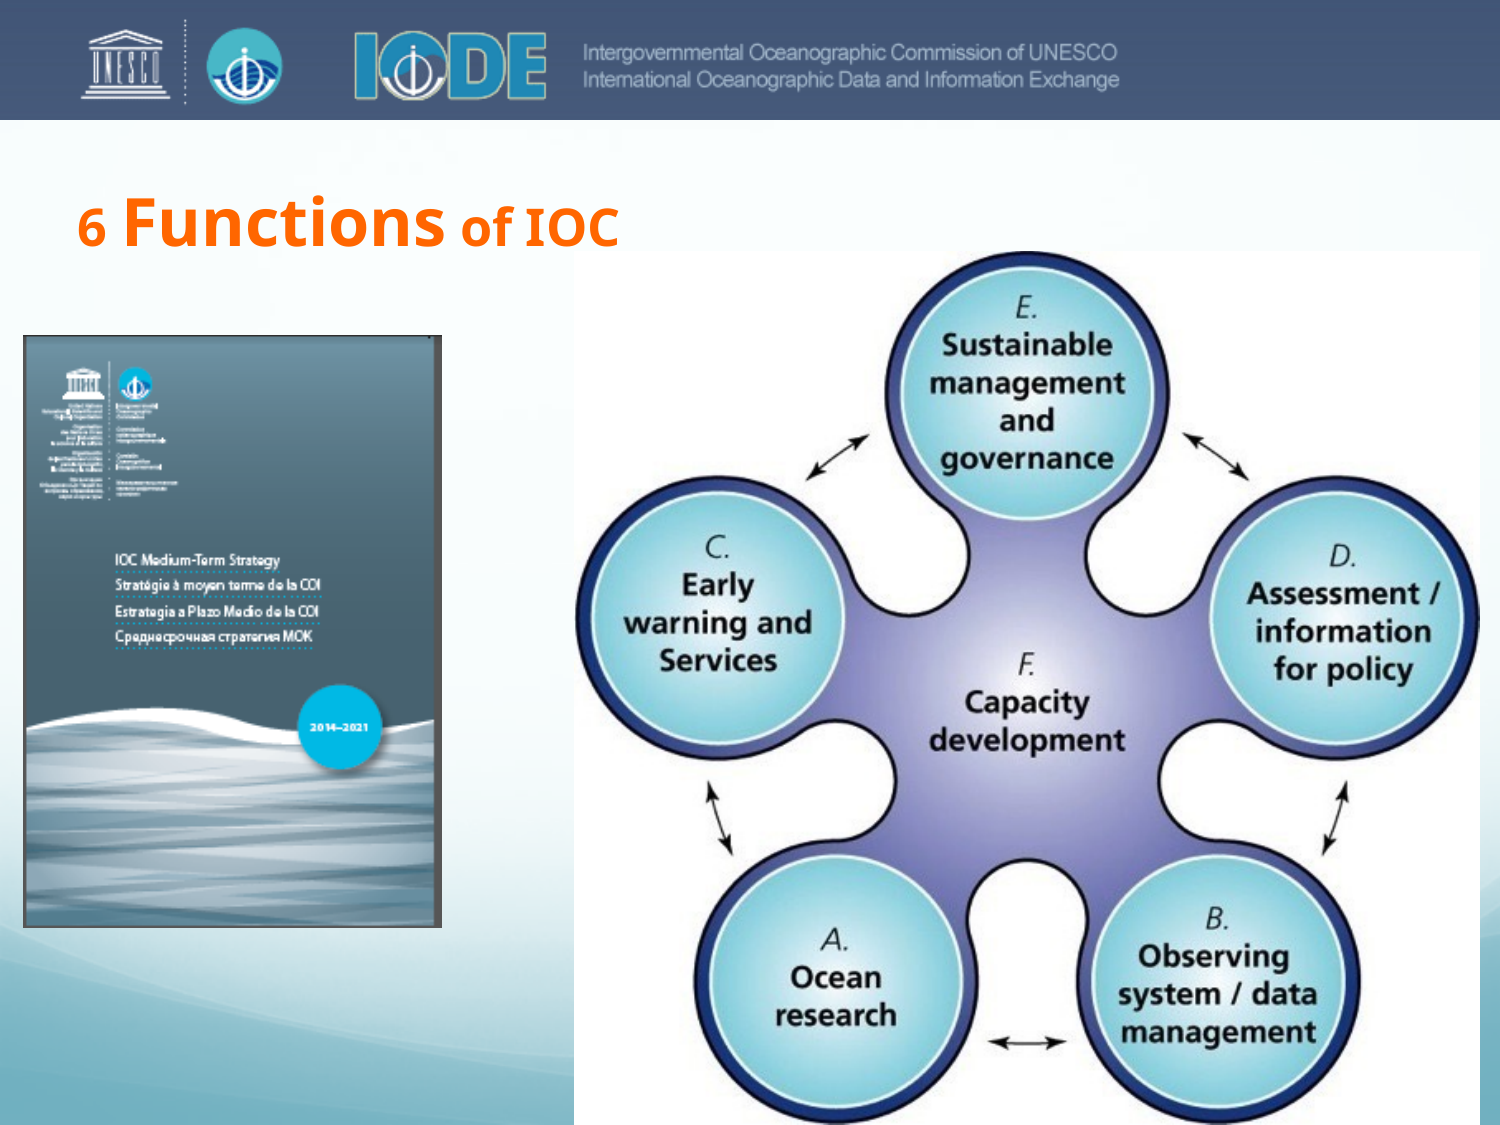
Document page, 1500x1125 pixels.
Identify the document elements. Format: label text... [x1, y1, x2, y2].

picture [22, 334, 443, 928]
picture [574, 250, 1481, 1125]
text_box 6 Functions of IOC [62, 125, 1500, 314]
picture [0, 0, 1500, 120]
